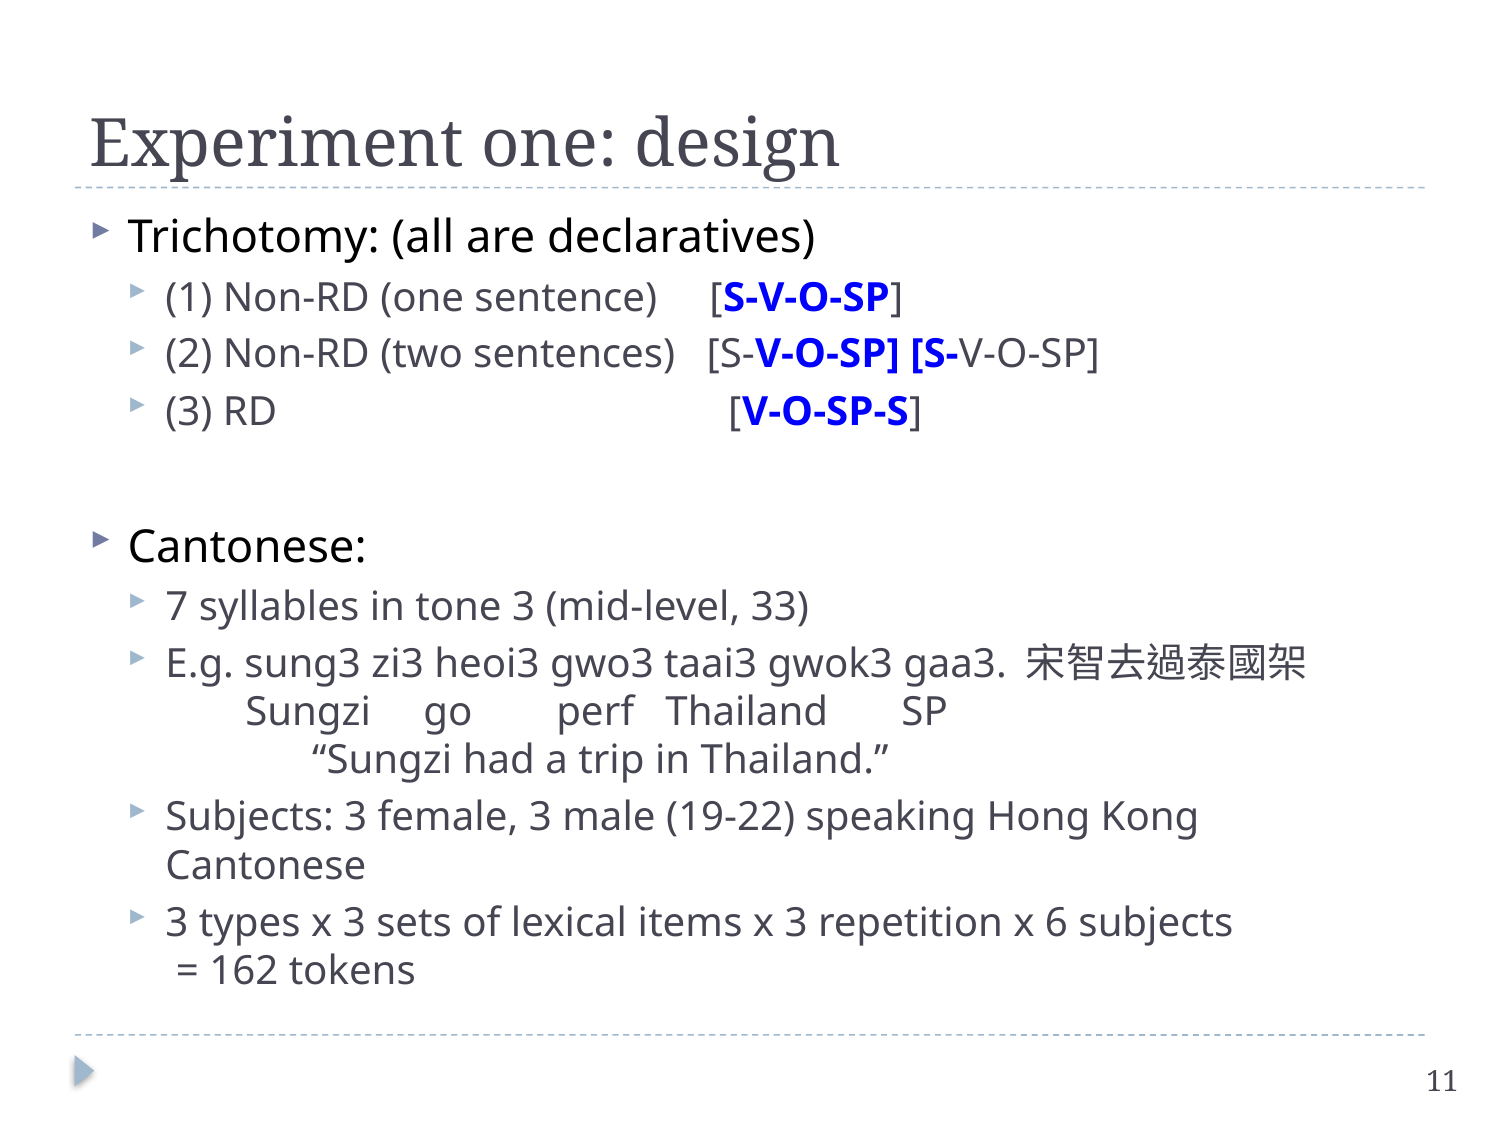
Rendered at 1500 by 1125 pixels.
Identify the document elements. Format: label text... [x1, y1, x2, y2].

slide_number 11 [1411, 1055, 1483, 1116]
list Trichotomy: (all are declaratives) (1) Non-RD (one sentence) [S-V-O-SP] (2) Non-RD (two sentences) [S-V-O-SP] [S-V-O-SP] (3) RD [V-O-SP-S] Cantonese: 7 syllables in tone 3 (mid-level, 33) E.g. sung3 zi3 heoi3 gwo3 taai3 gwok3 gaa3. 宋智去過泰國架 Sungzi go perf Thailand SP “Sungzi had a trip in Thailand.” Subjects: 3 female, 3 male (19-22) speaking Hong Kong Cantonese 3 types x 3 sets of lexical items x 3 repetition x 6 subjects = 162 tokens [75, 200, 1425, 1010]
title Experiment one: design [75, 24, 1425, 188]
